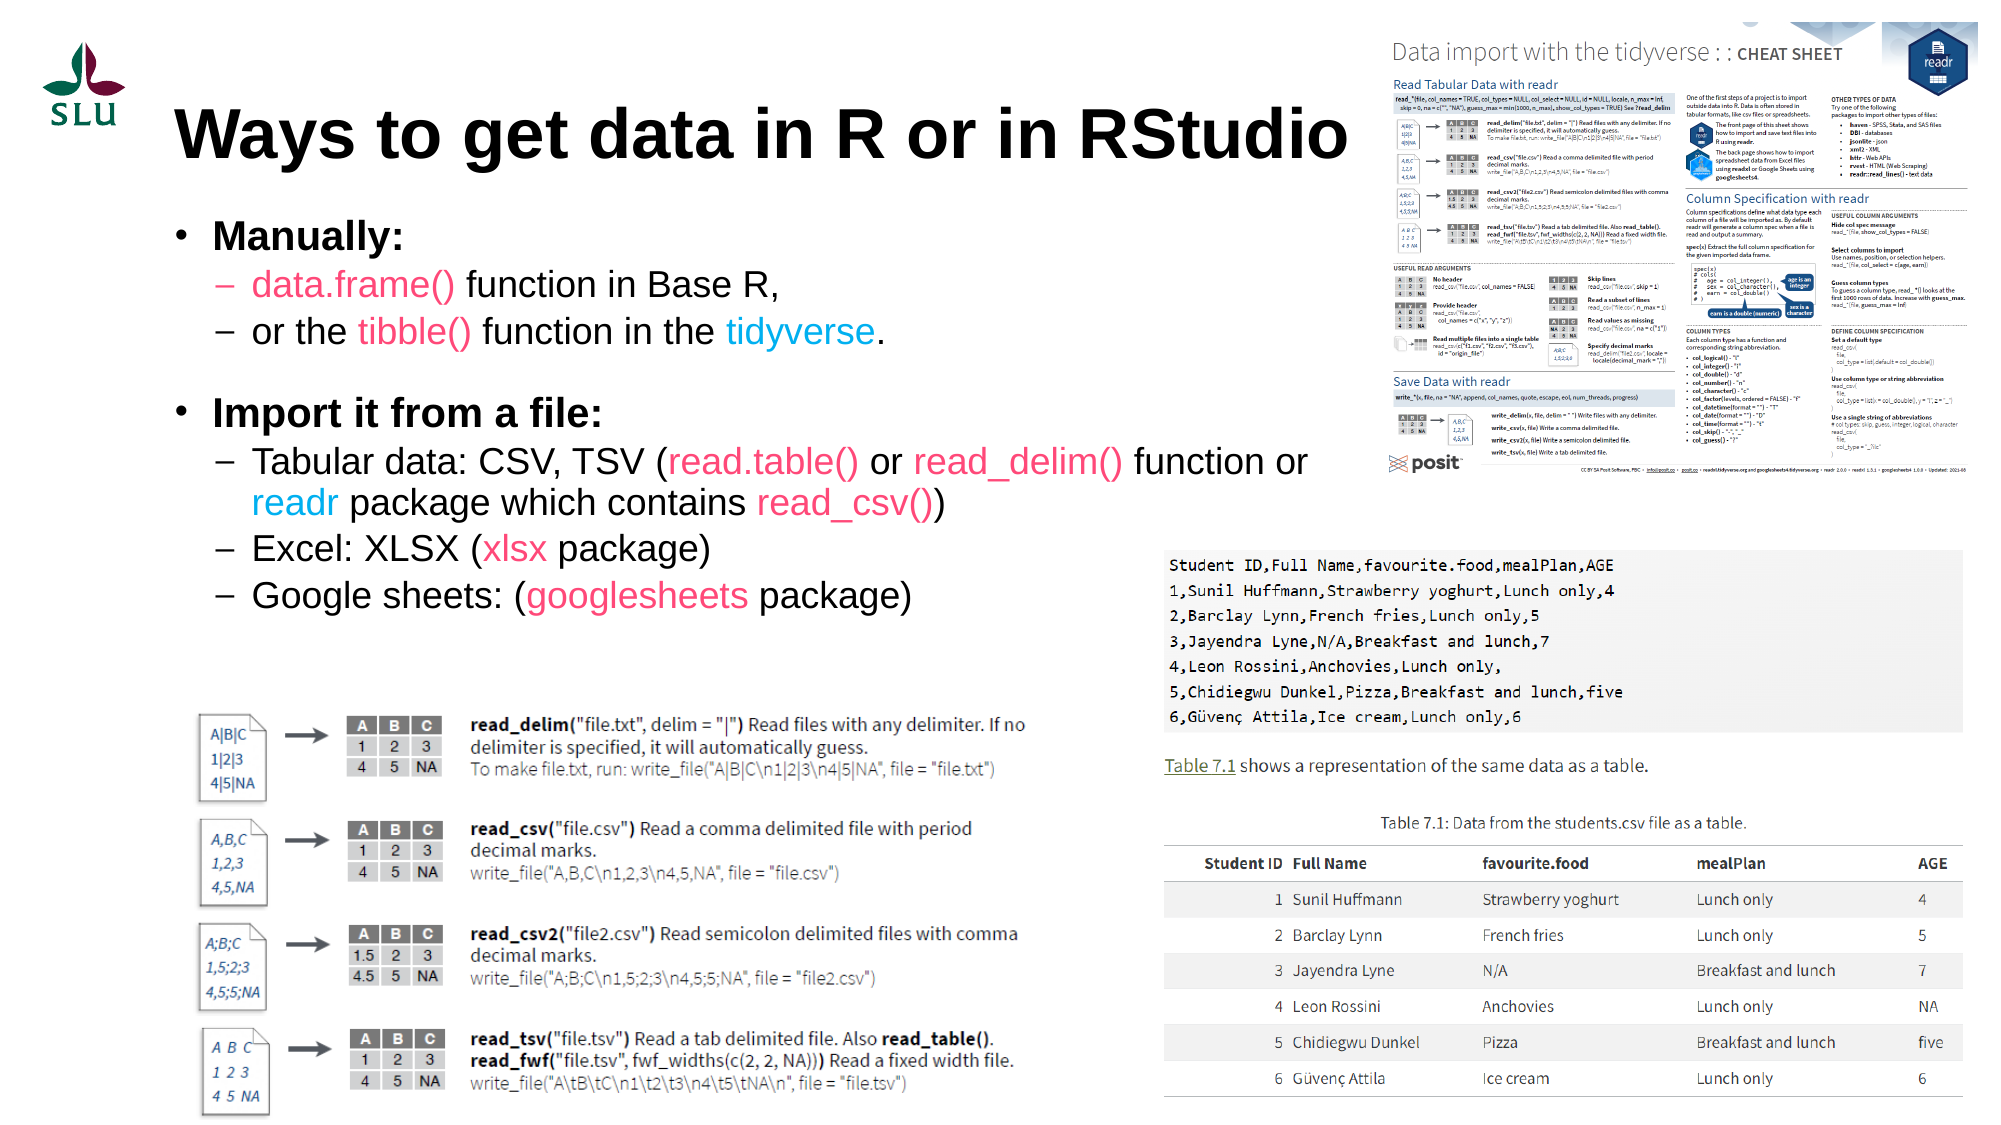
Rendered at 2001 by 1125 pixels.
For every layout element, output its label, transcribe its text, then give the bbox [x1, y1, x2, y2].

picture [1383, 22, 1978, 478]
picture [1157, 542, 1978, 1103]
list Manually: data.frame() function in Base R, or the tibble() function in the tidyverse. Import it from a file: Tabular data: CSV, TSV (read.table() or read_delim() function or readr package which contains read_csv()) Excel: XLSX (xlsx package) Google sheets: (googlesheets package) [174, 196, 1358, 991]
picture [189, 704, 1048, 1120]
title Ways to get data in R or in RStudio [174, 87, 1383, 173]
